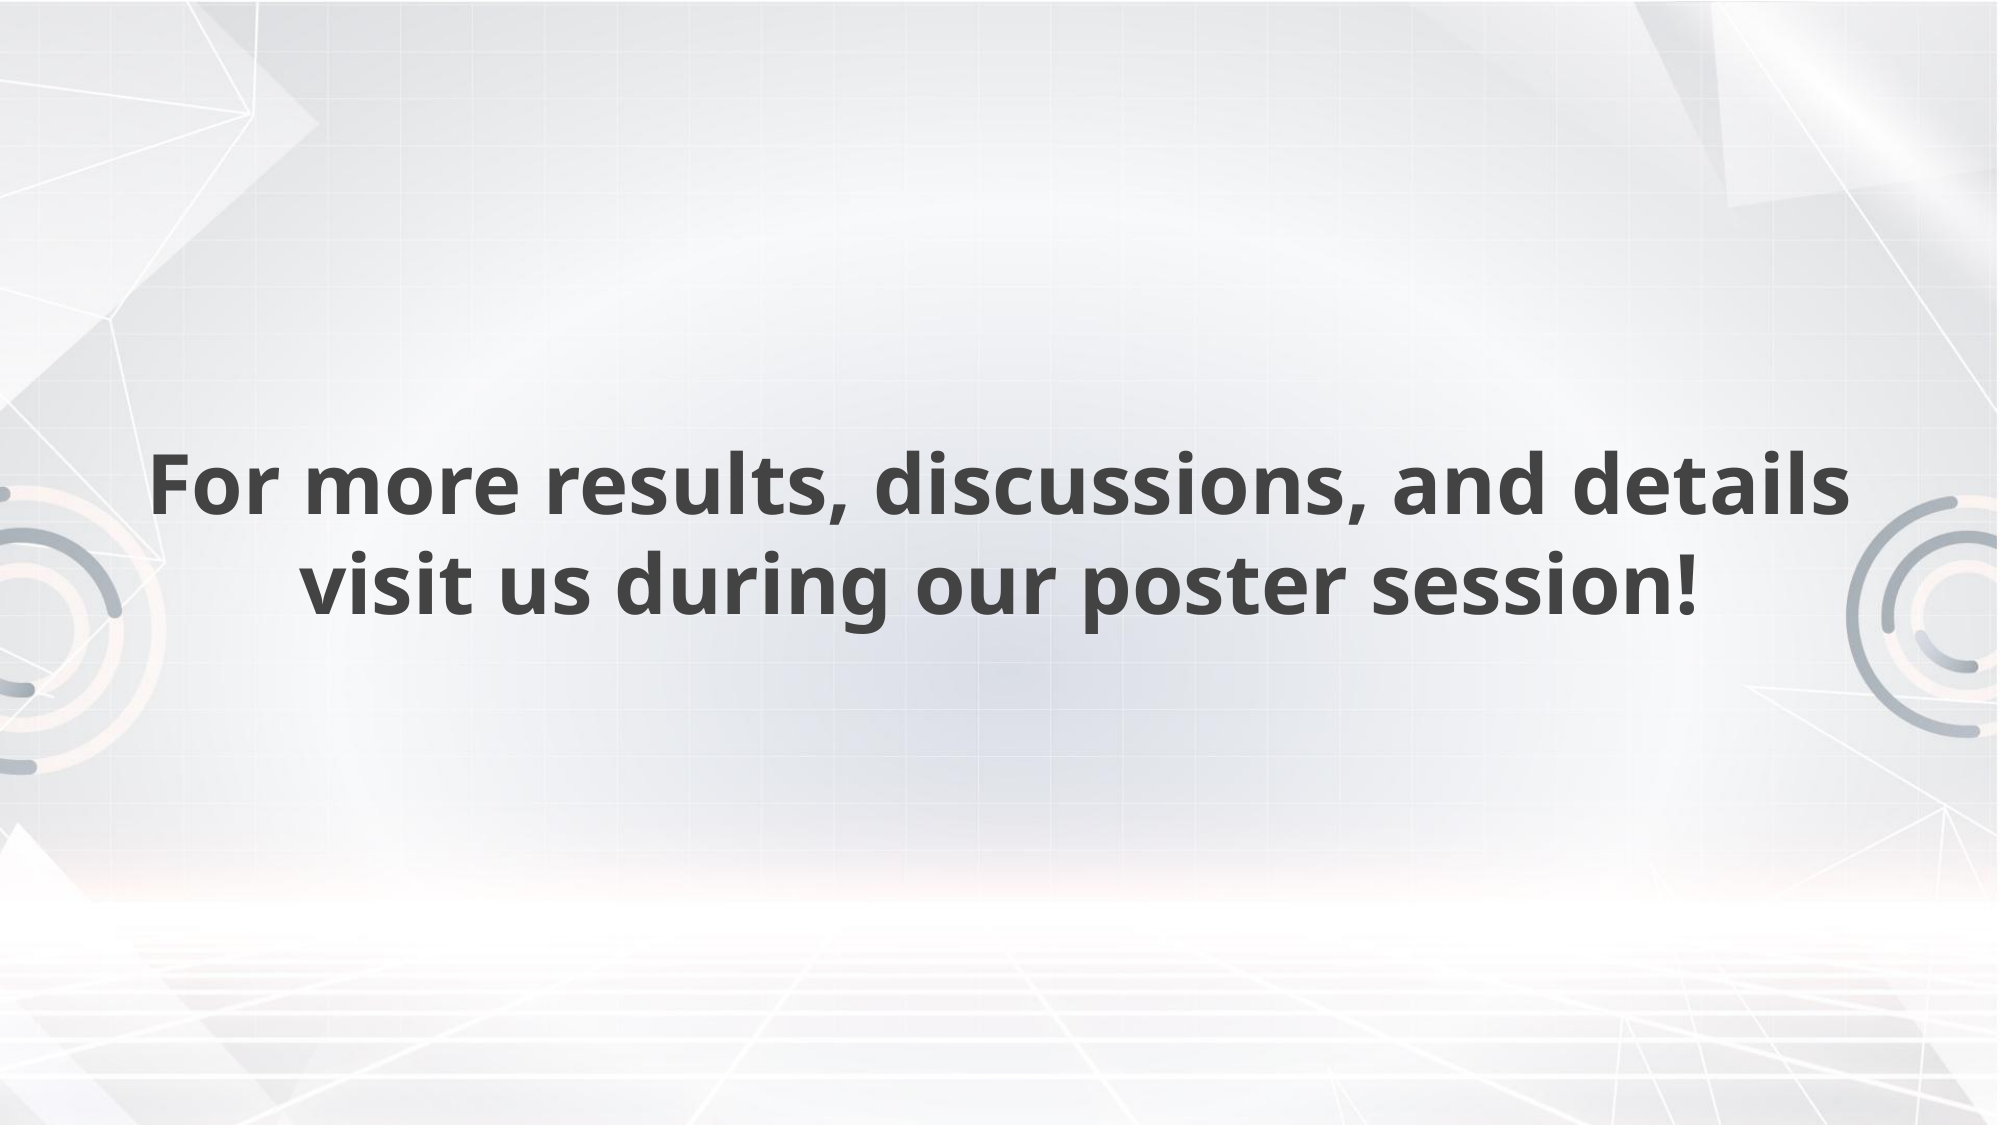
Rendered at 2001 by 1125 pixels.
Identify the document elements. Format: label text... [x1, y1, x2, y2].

picture [0, 0, 2000, 1125]
title For more results, discussions, and details visit us during our poster session! [111, 408, 1889, 655]
